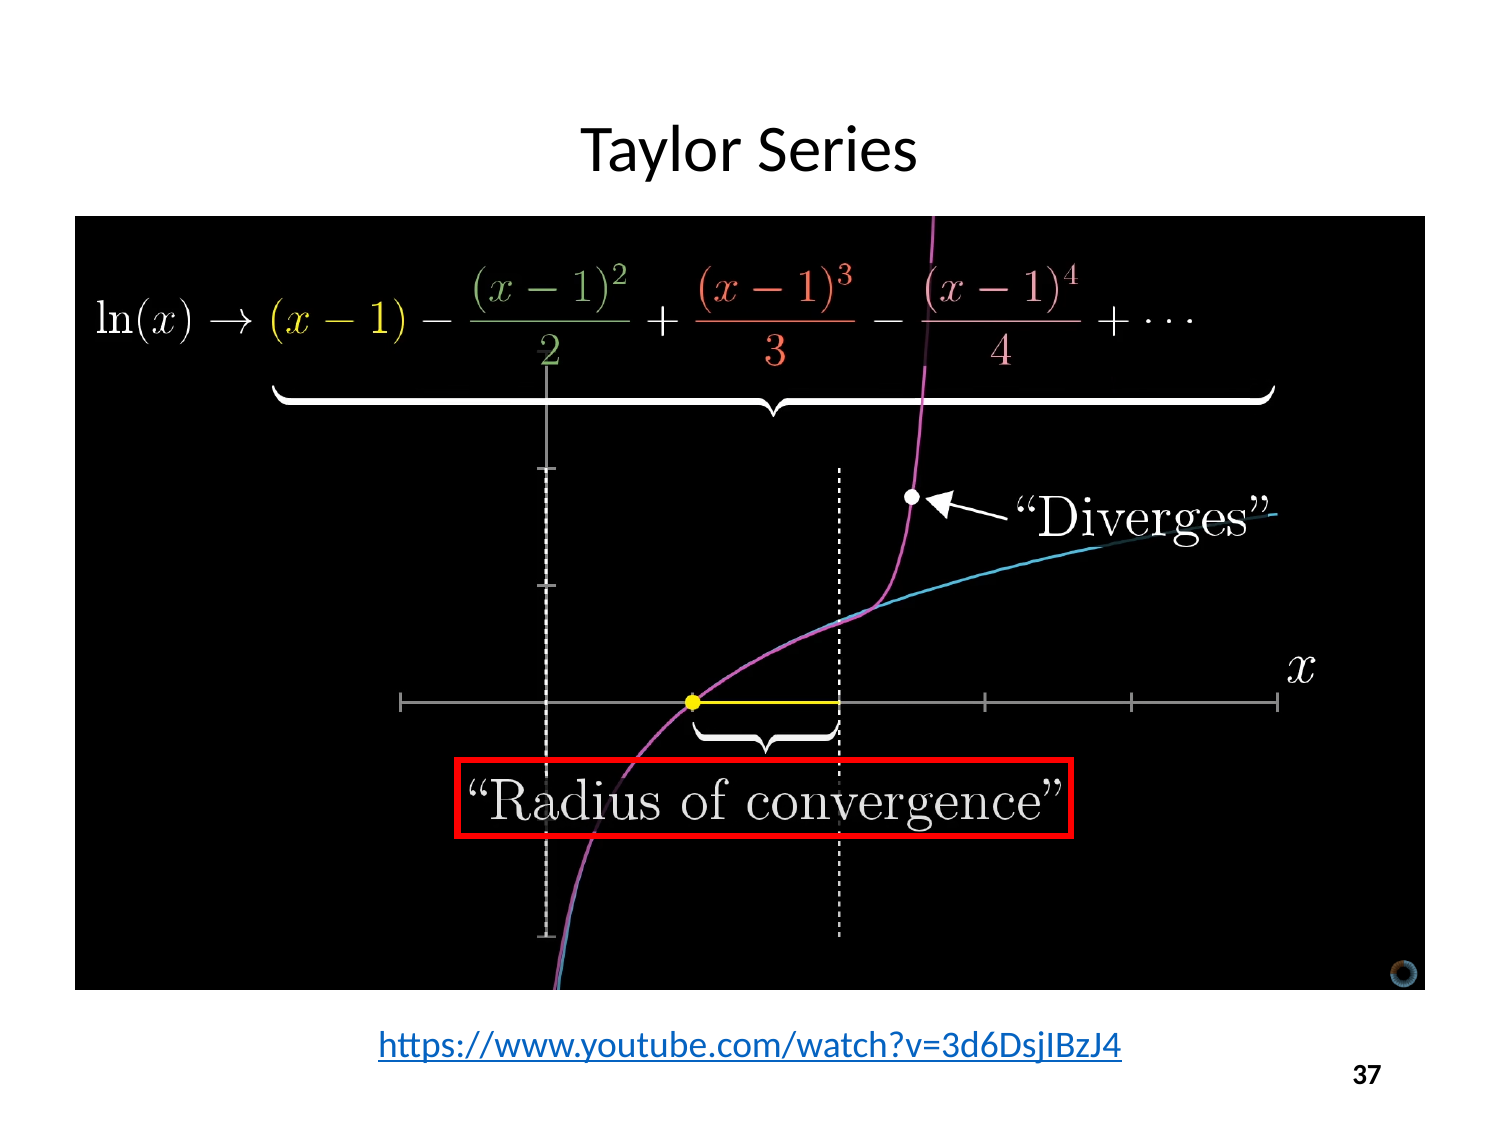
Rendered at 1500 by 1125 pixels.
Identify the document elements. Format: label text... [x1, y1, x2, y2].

slide_number 37 [1059, 1042, 1397, 1103]
picture [74, 216, 1425, 990]
title Taylor Series [103, 59, 1397, 216]
text_box https://www.youtube.com/watch?v=3d6DsjIBzJ4 [332, 1012, 1168, 1073]
